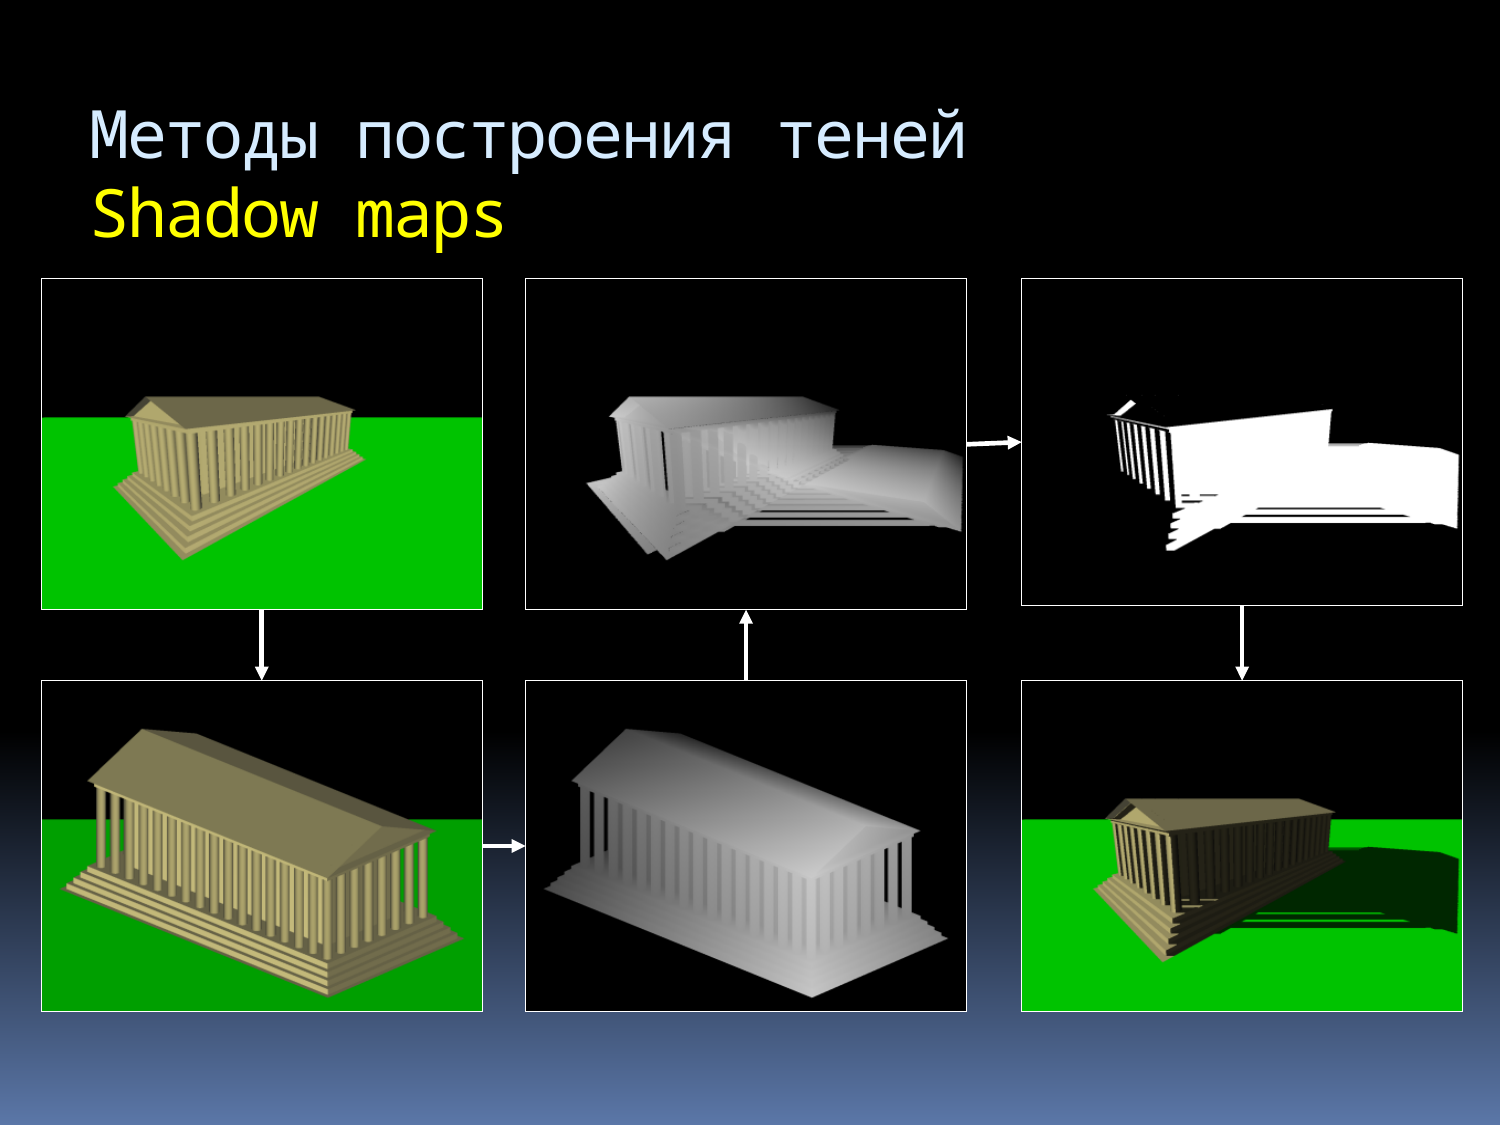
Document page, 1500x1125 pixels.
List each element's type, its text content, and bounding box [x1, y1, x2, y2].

picture [40, 278, 483, 611]
title Методы построения теней Shadow maps [75, 83, 1425, 234]
picture [1021, 680, 1464, 1012]
picture [525, 278, 967, 611]
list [40, 680, 483, 1012]
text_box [966, 441, 1023, 445]
picture [525, 680, 967, 1012]
picture [1021, 278, 1464, 606]
